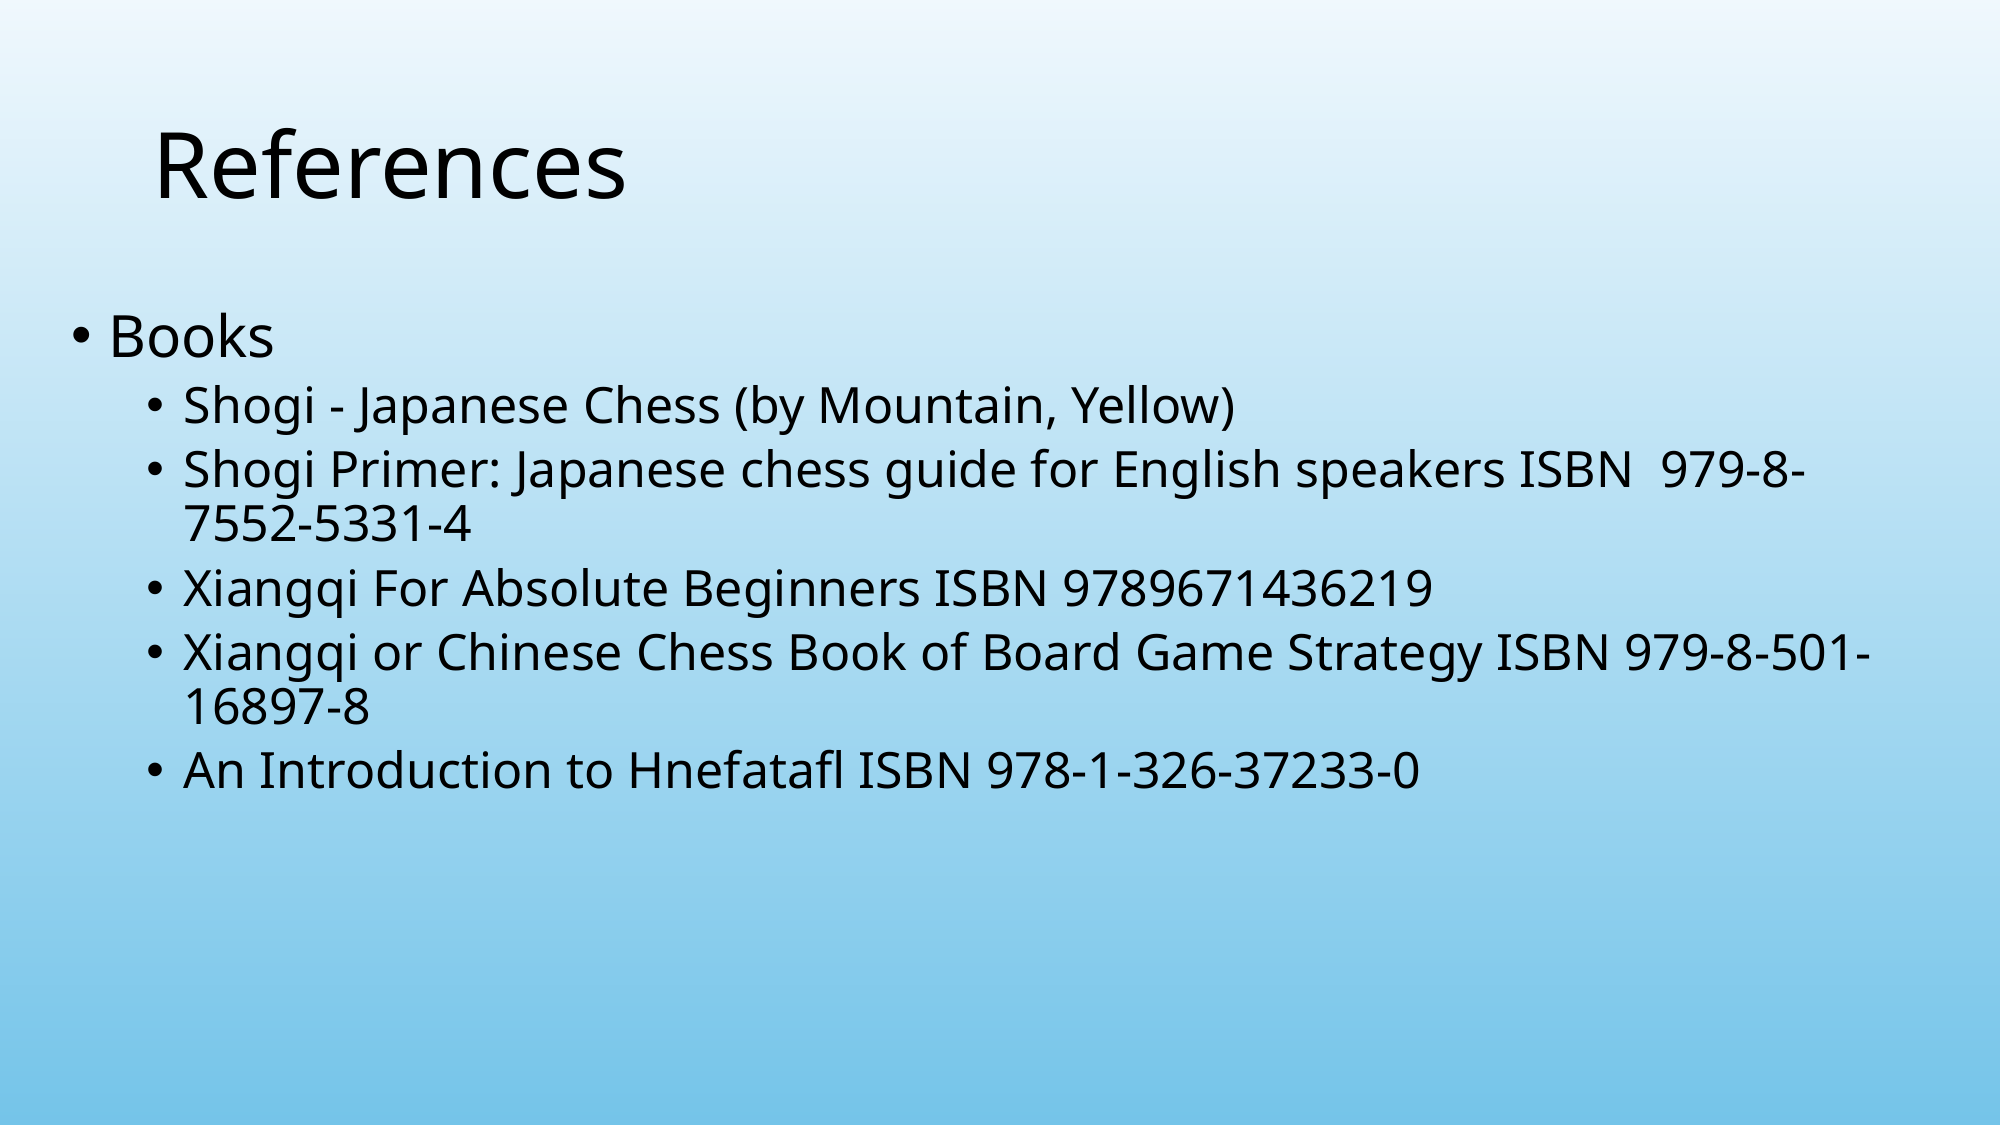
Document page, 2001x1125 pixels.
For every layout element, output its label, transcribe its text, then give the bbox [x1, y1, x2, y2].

title References [137, 59, 1863, 278]
list Books Shogi - Japanese Chess (by Mountain, Yellow) Shogi Primer: Japanese chess guide for English speakers ISBN 979-8-7552-5331-4 Xiangqi For Absolute Beginners ISBN 9789671436219 Xiangqi or Chinese Chess Book of Board Game Strategy ISBN 979-8-501-16897-8 An Introduction to Hnefatafl ISBN 978-1-326-37233-0 [56, 299, 1932, 1014]
